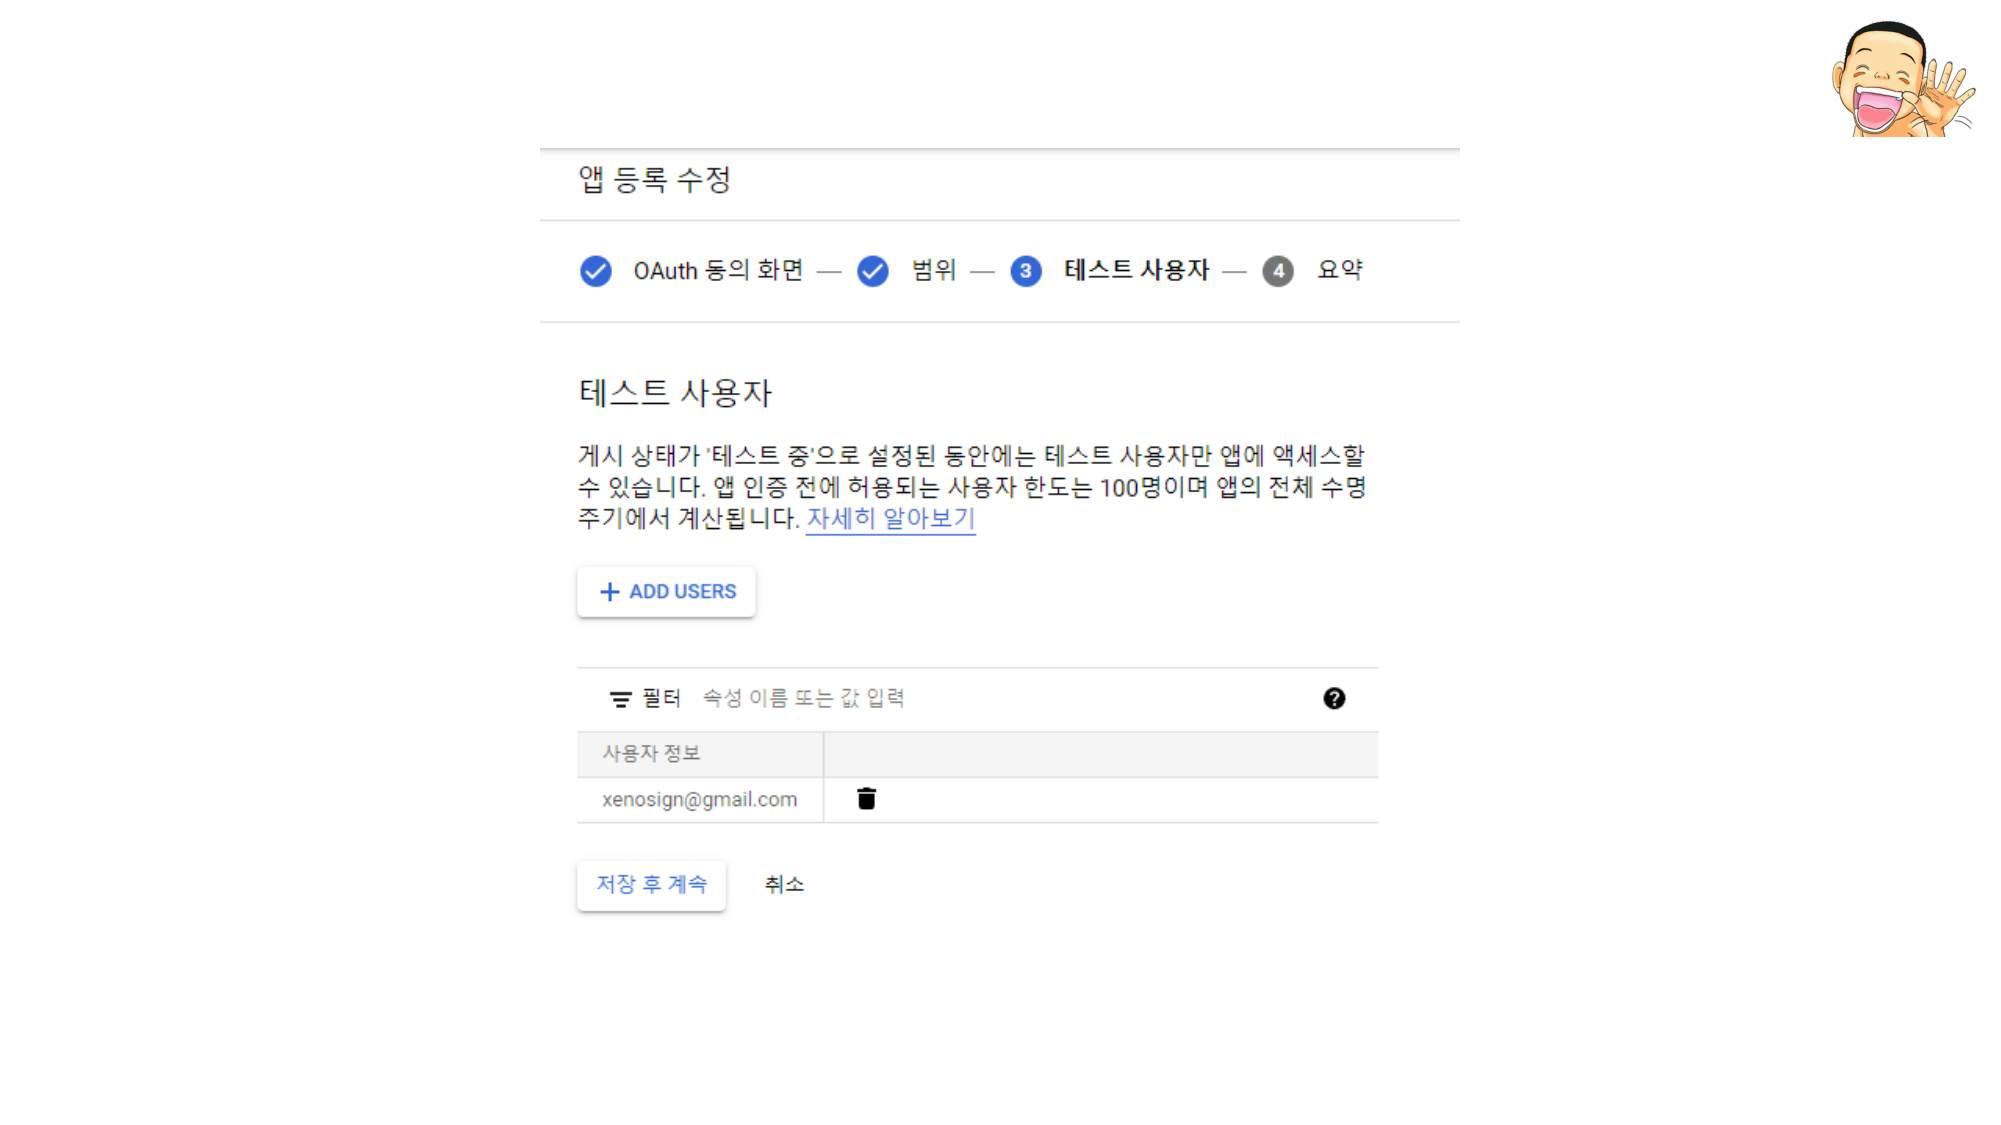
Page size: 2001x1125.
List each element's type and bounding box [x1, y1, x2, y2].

picture [1808, 0, 2000, 137]
picture [540, 148, 1460, 977]
